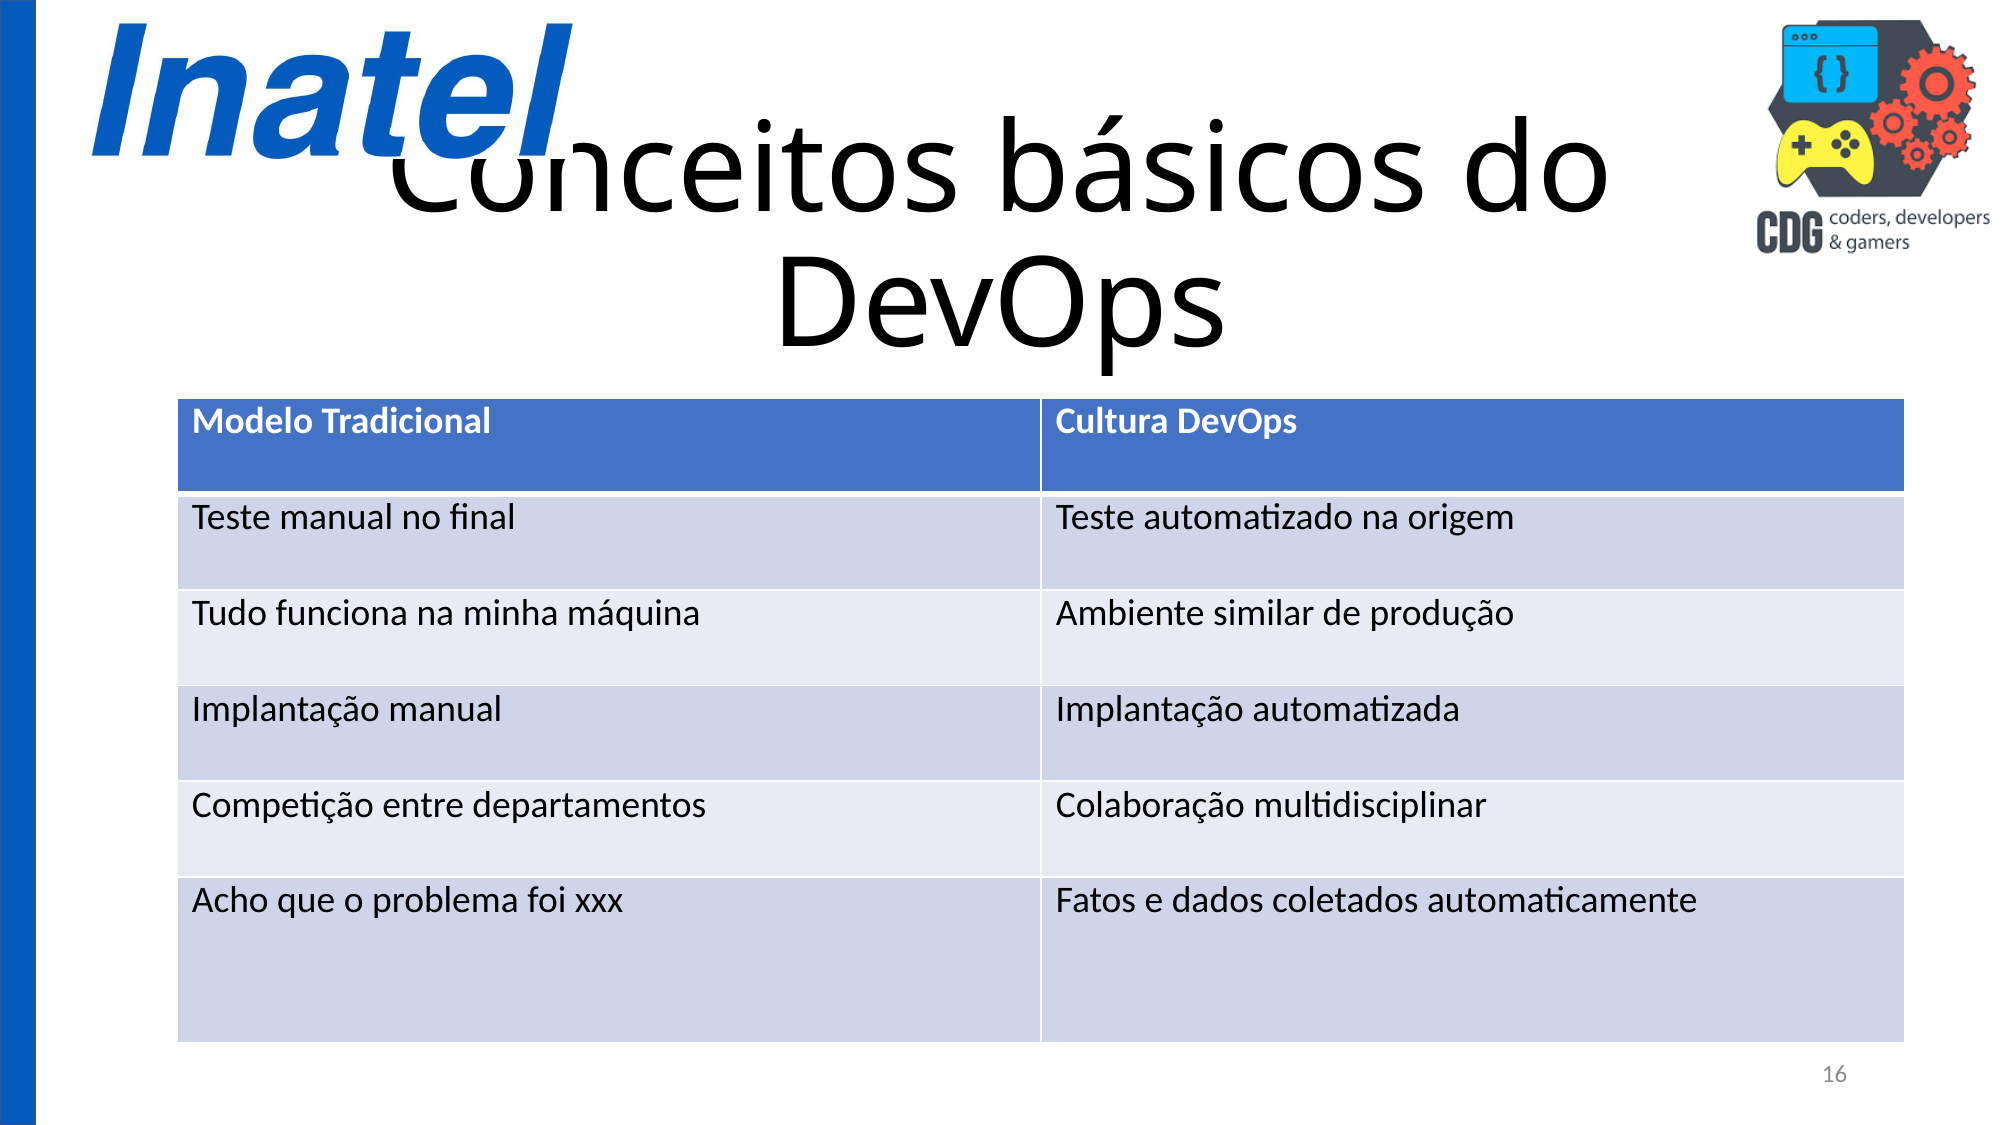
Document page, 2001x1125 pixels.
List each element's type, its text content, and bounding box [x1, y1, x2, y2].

table_cell Teste manual no final [178, 497, 1040, 589]
table_cell Colaboração multidisciplinar [1042, 782, 1904, 876]
picture [91, 23, 573, 159]
table_cell Implantação manual [178, 686, 1040, 780]
slide_number 16 [1412, 1043, 1863, 1103]
table_cell Fatos e dados coletados automaticamente [1042, 878, 1904, 1042]
table_header Modelo Tradicional [178, 399, 1040, 491]
table_header Cultura DevOps [1042, 399, 1904, 491]
table_cell Acho que o problema foi xxx [178, 878, 1040, 1042]
title Conceitos básicos do DevOps [249, 175, 1750, 382]
table_cell Ambiente similar de produção [1042, 591, 1904, 685]
picture [1745, 10, 2000, 266]
table_cell Tudo funciona na minha máquina [178, 591, 1040, 685]
table_cell Teste automatizado na origem [1042, 497, 1904, 589]
text_box [0, 0, 36, 1125]
table_cell Implantação automatizada [1042, 686, 1904, 780]
table_cell Competição entre departamentos [178, 782, 1040, 876]
